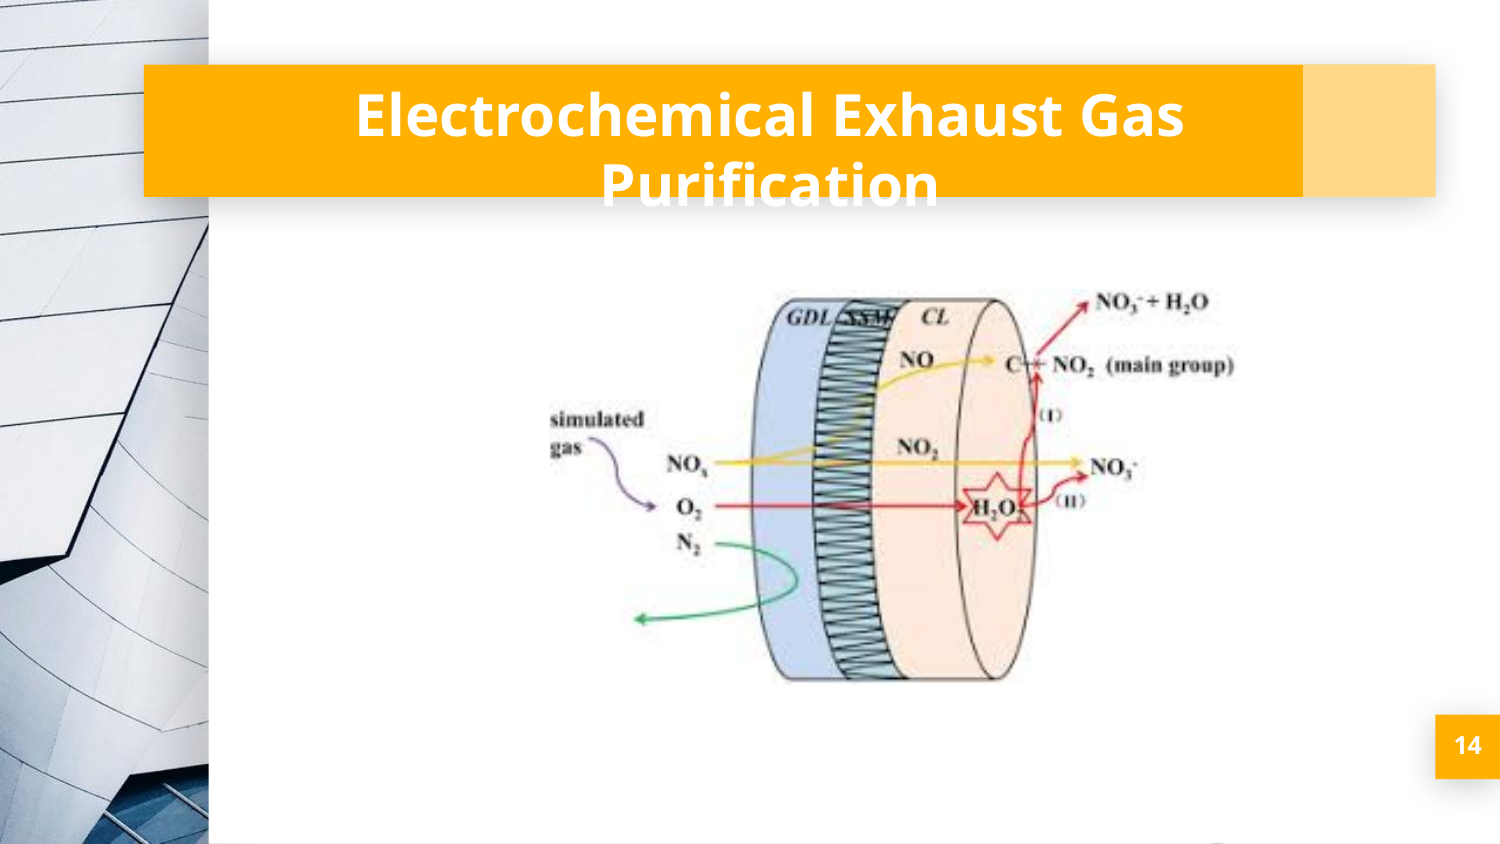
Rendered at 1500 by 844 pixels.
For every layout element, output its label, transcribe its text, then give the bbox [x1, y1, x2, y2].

picture [0, 0, 208, 844]
slide_number 14 [1435, 714, 1500, 780]
picture [549, 288, 1239, 685]
title Electrochemical Exhaust Gas Purification [212, 121, 1318, 255]
